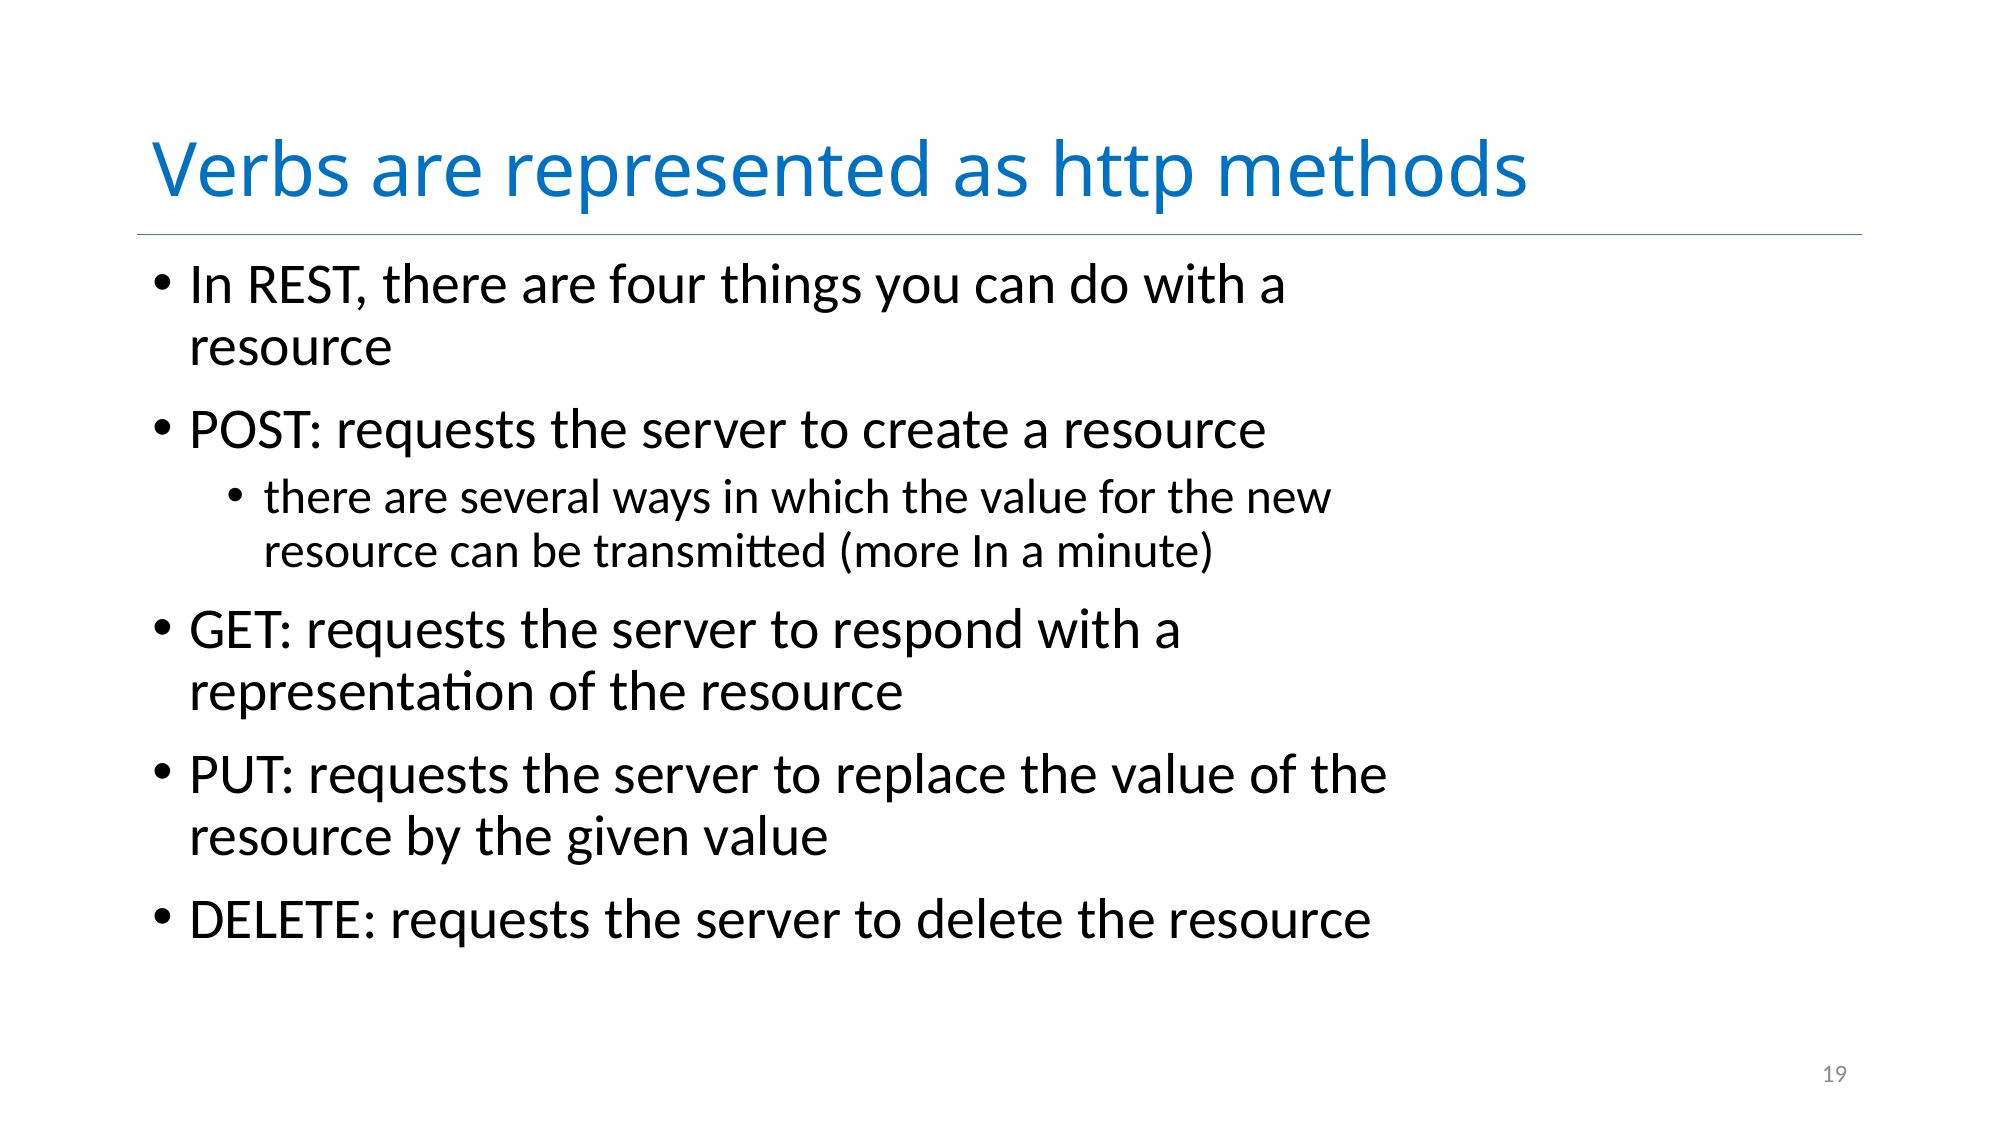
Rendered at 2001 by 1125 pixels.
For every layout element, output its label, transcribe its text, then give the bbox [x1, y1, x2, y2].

slide_number 19 [1412, 1042, 1863, 1103]
list In REST, there are four things you can do with a resource POST: requests the server to create a resource there are several ways in which the value for the new resource can be transmitted (more In a minute) GET: requests the server to respond with a representation of the resource PUT: requests the server to replace the value of the resource by the given value DELETE: requests the server to delete the resource [137, 246, 1432, 960]
title Verbs are represented as http methods [137, 3, 1863, 221]
